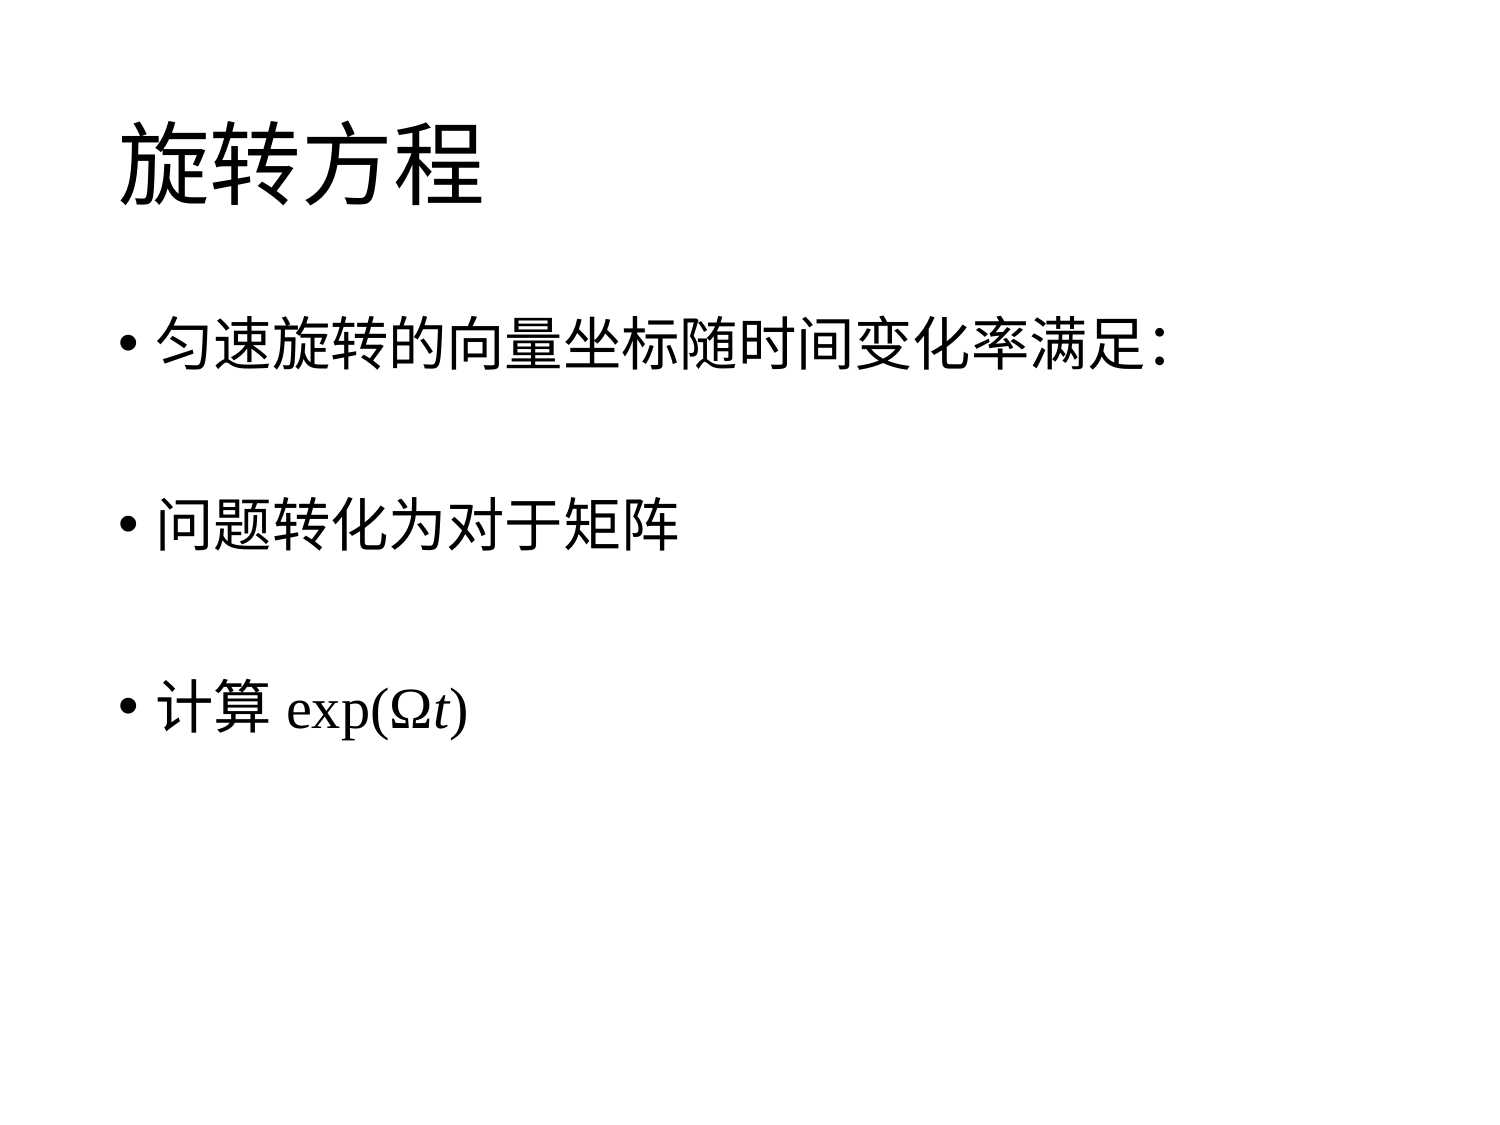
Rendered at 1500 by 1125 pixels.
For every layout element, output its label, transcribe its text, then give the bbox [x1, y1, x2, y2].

title 旋转方程 [103, 59, 1397, 278]
